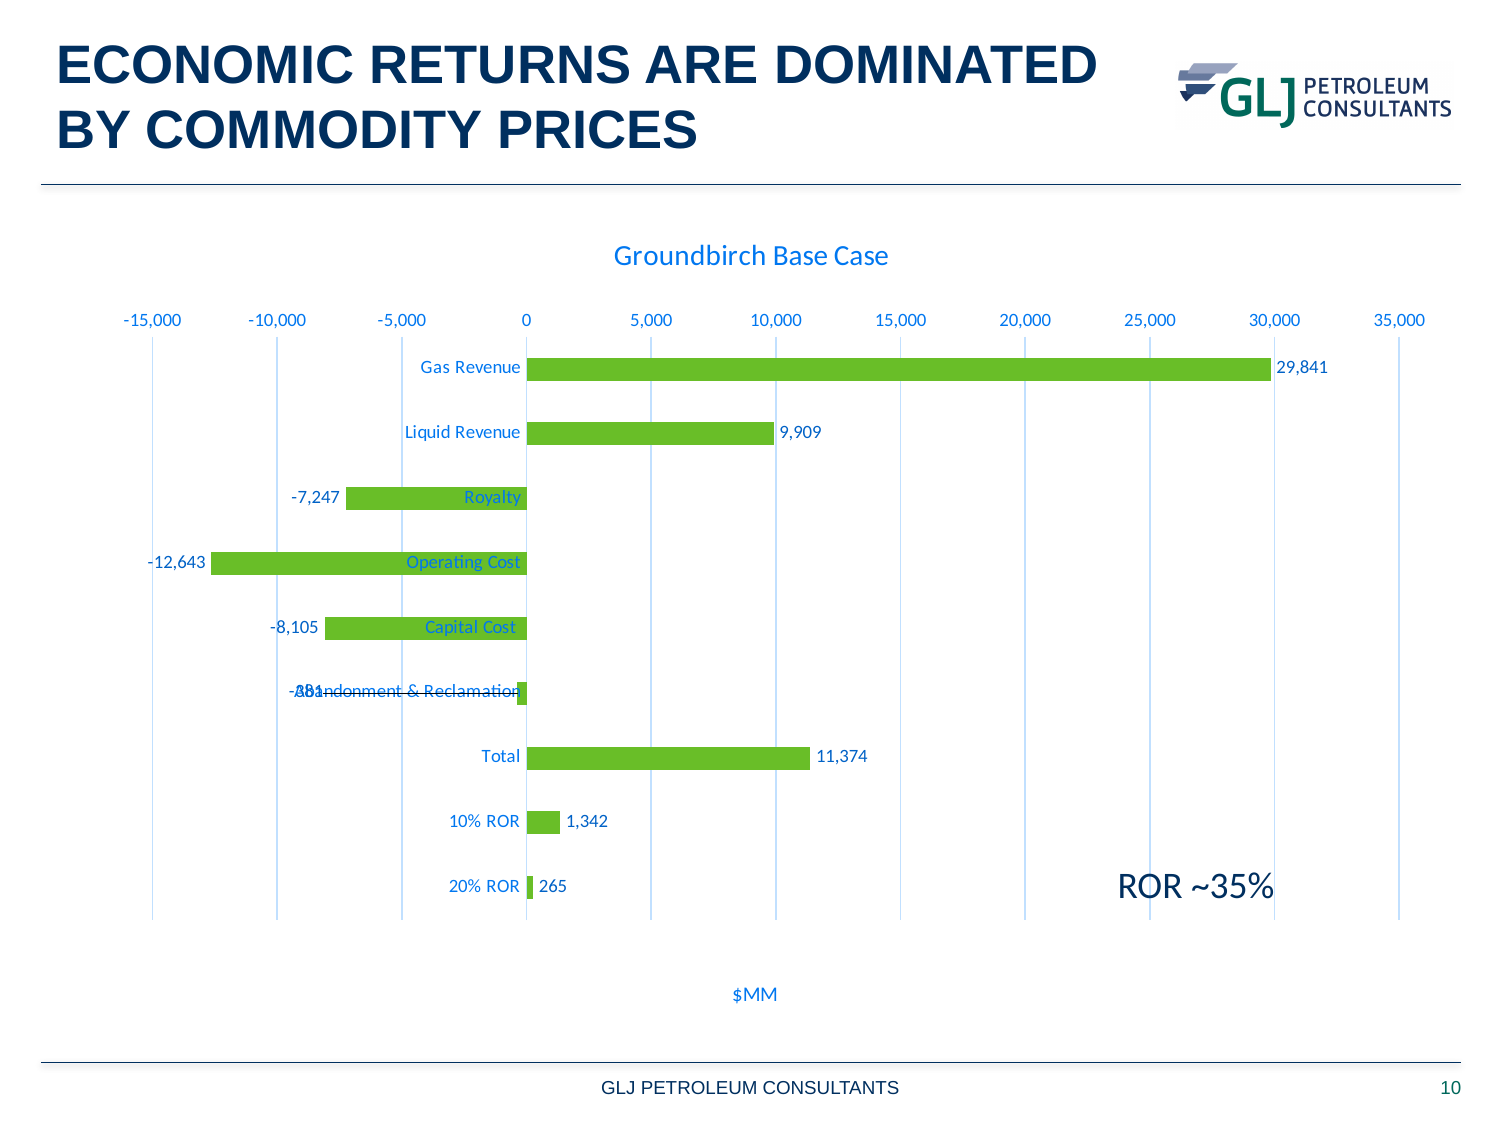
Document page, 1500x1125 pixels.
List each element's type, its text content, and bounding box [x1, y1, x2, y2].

footer GLJ PETROLEUM CONSULTANTS [512, 1071, 988, 1103]
slide_number 10 [1074, 1071, 1462, 1103]
title Economic Returns are Dominated by Commodity Prices [41, 29, 1144, 160]
chart [40, 210, 1462, 1044]
picture [1175, 61, 1454, 130]
